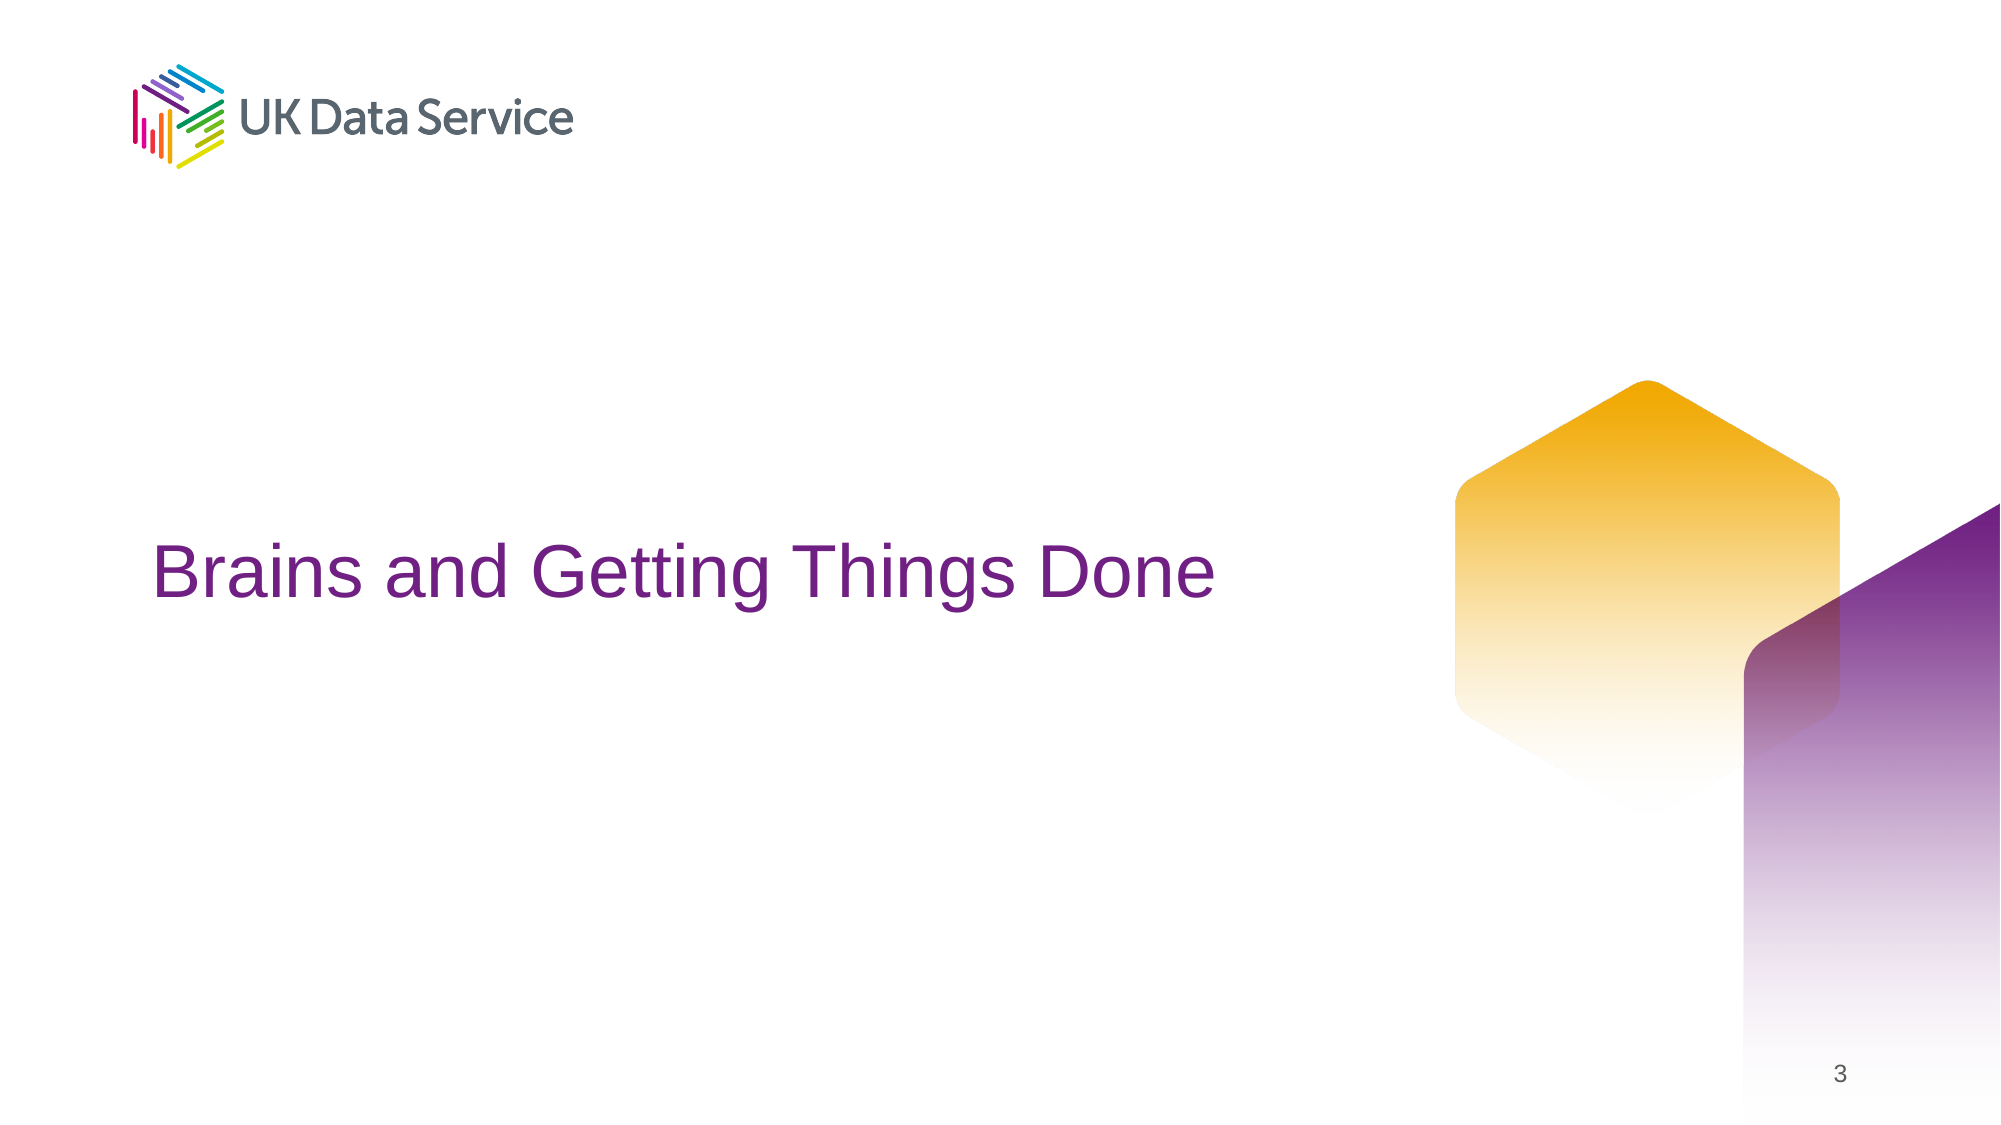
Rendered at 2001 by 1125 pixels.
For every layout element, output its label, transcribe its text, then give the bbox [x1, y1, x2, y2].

picture [98, 29, 608, 204]
picture [1338, 298, 2000, 1125]
title Brains and Getting Things Done [136, 201, 1342, 622]
slide_number 3 [1412, 1042, 1863, 1103]
